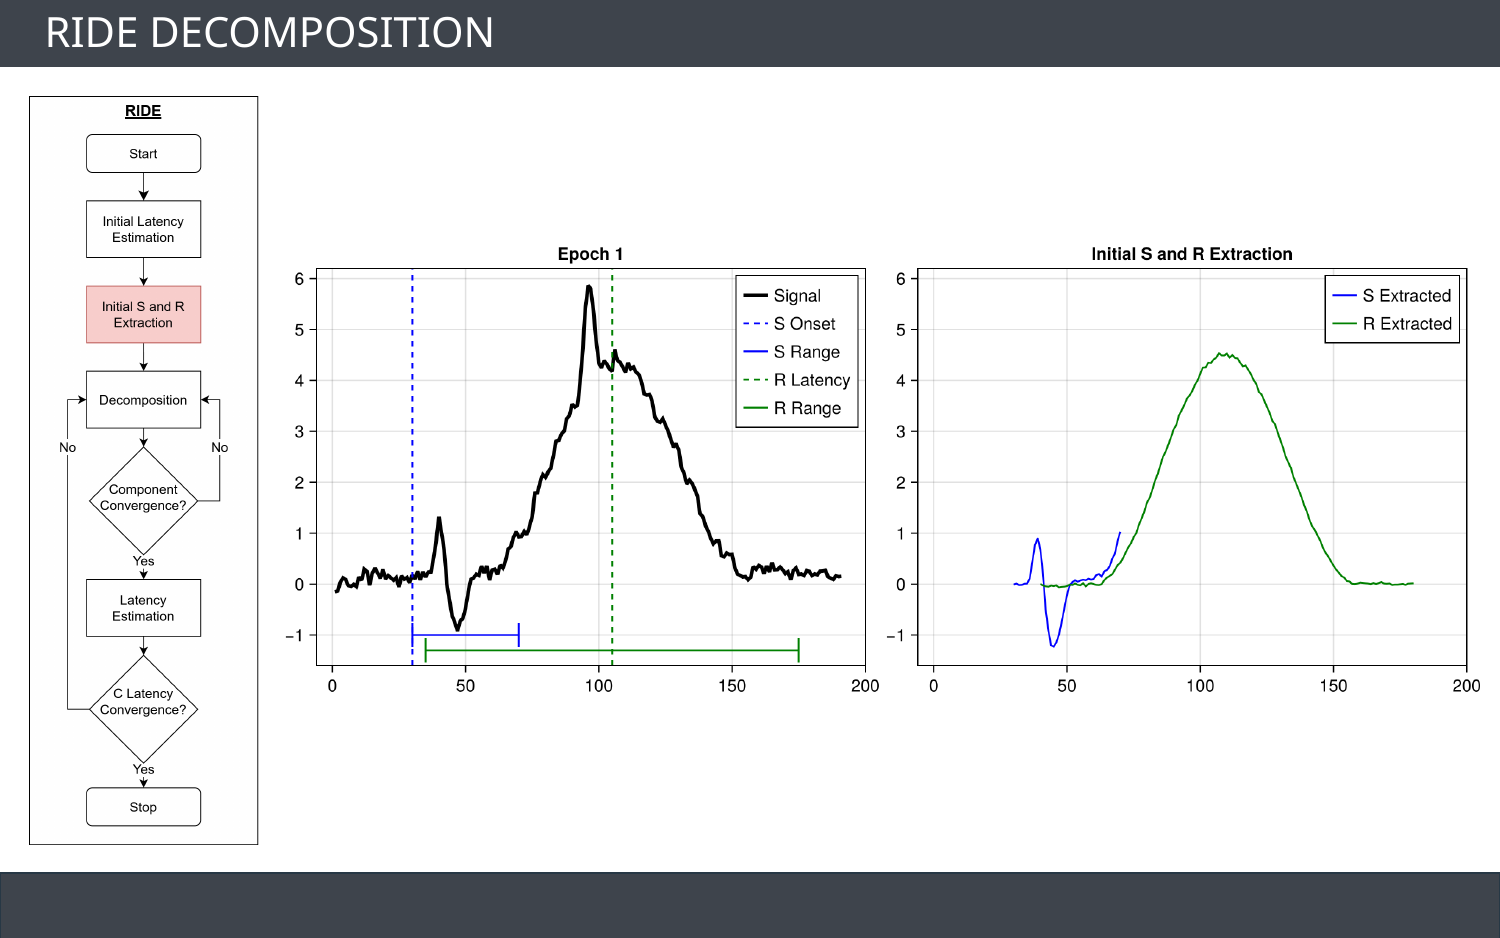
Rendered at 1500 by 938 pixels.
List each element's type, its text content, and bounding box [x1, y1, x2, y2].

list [29, 96, 259, 845]
picture [266, 224, 1486, 713]
title RIDE Decomposition [29, 8, 1324, 61]
